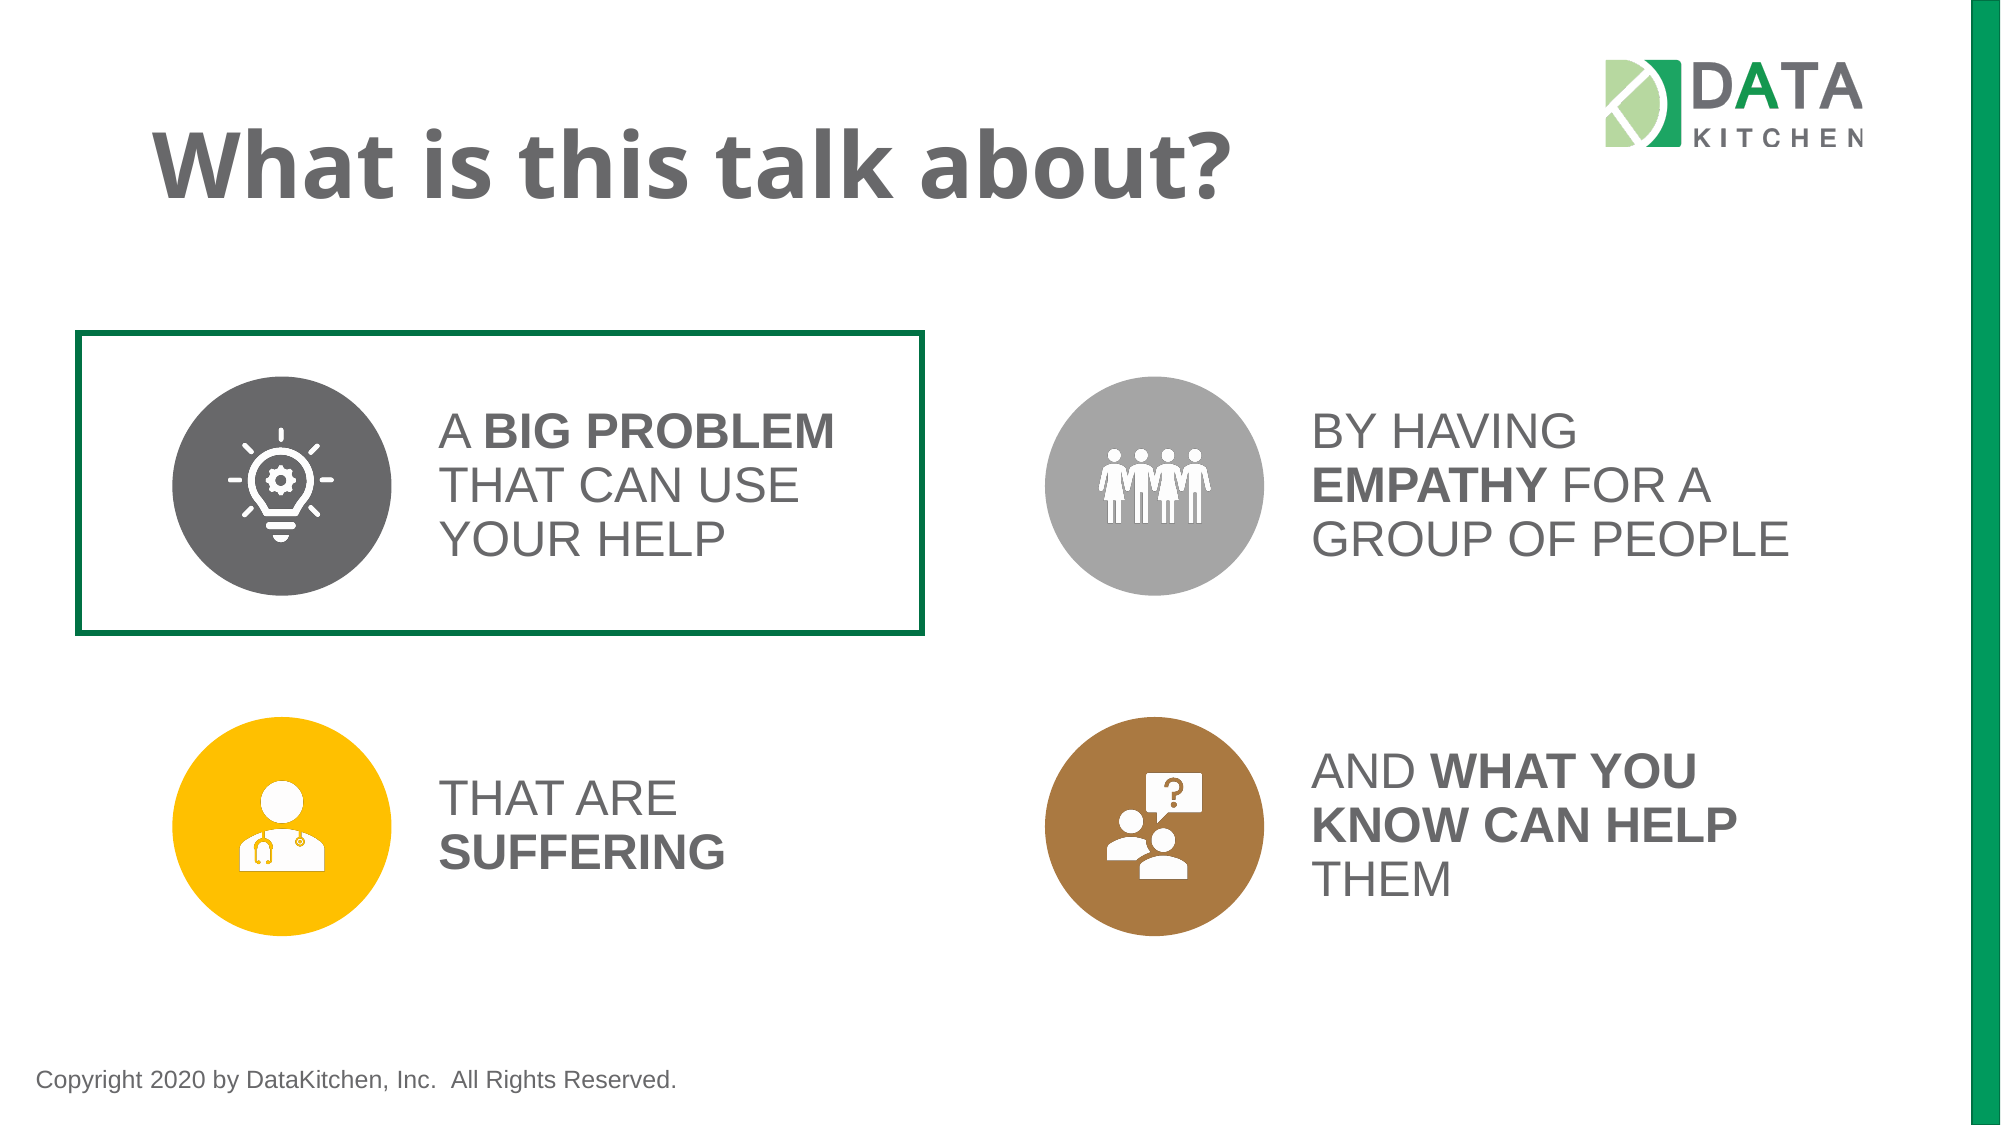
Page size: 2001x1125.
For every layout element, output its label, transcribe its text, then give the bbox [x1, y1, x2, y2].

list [137, 299, 1863, 1014]
text_box [77, 332, 137, 634]
title What is this talk about? [137, 59, 1863, 278]
